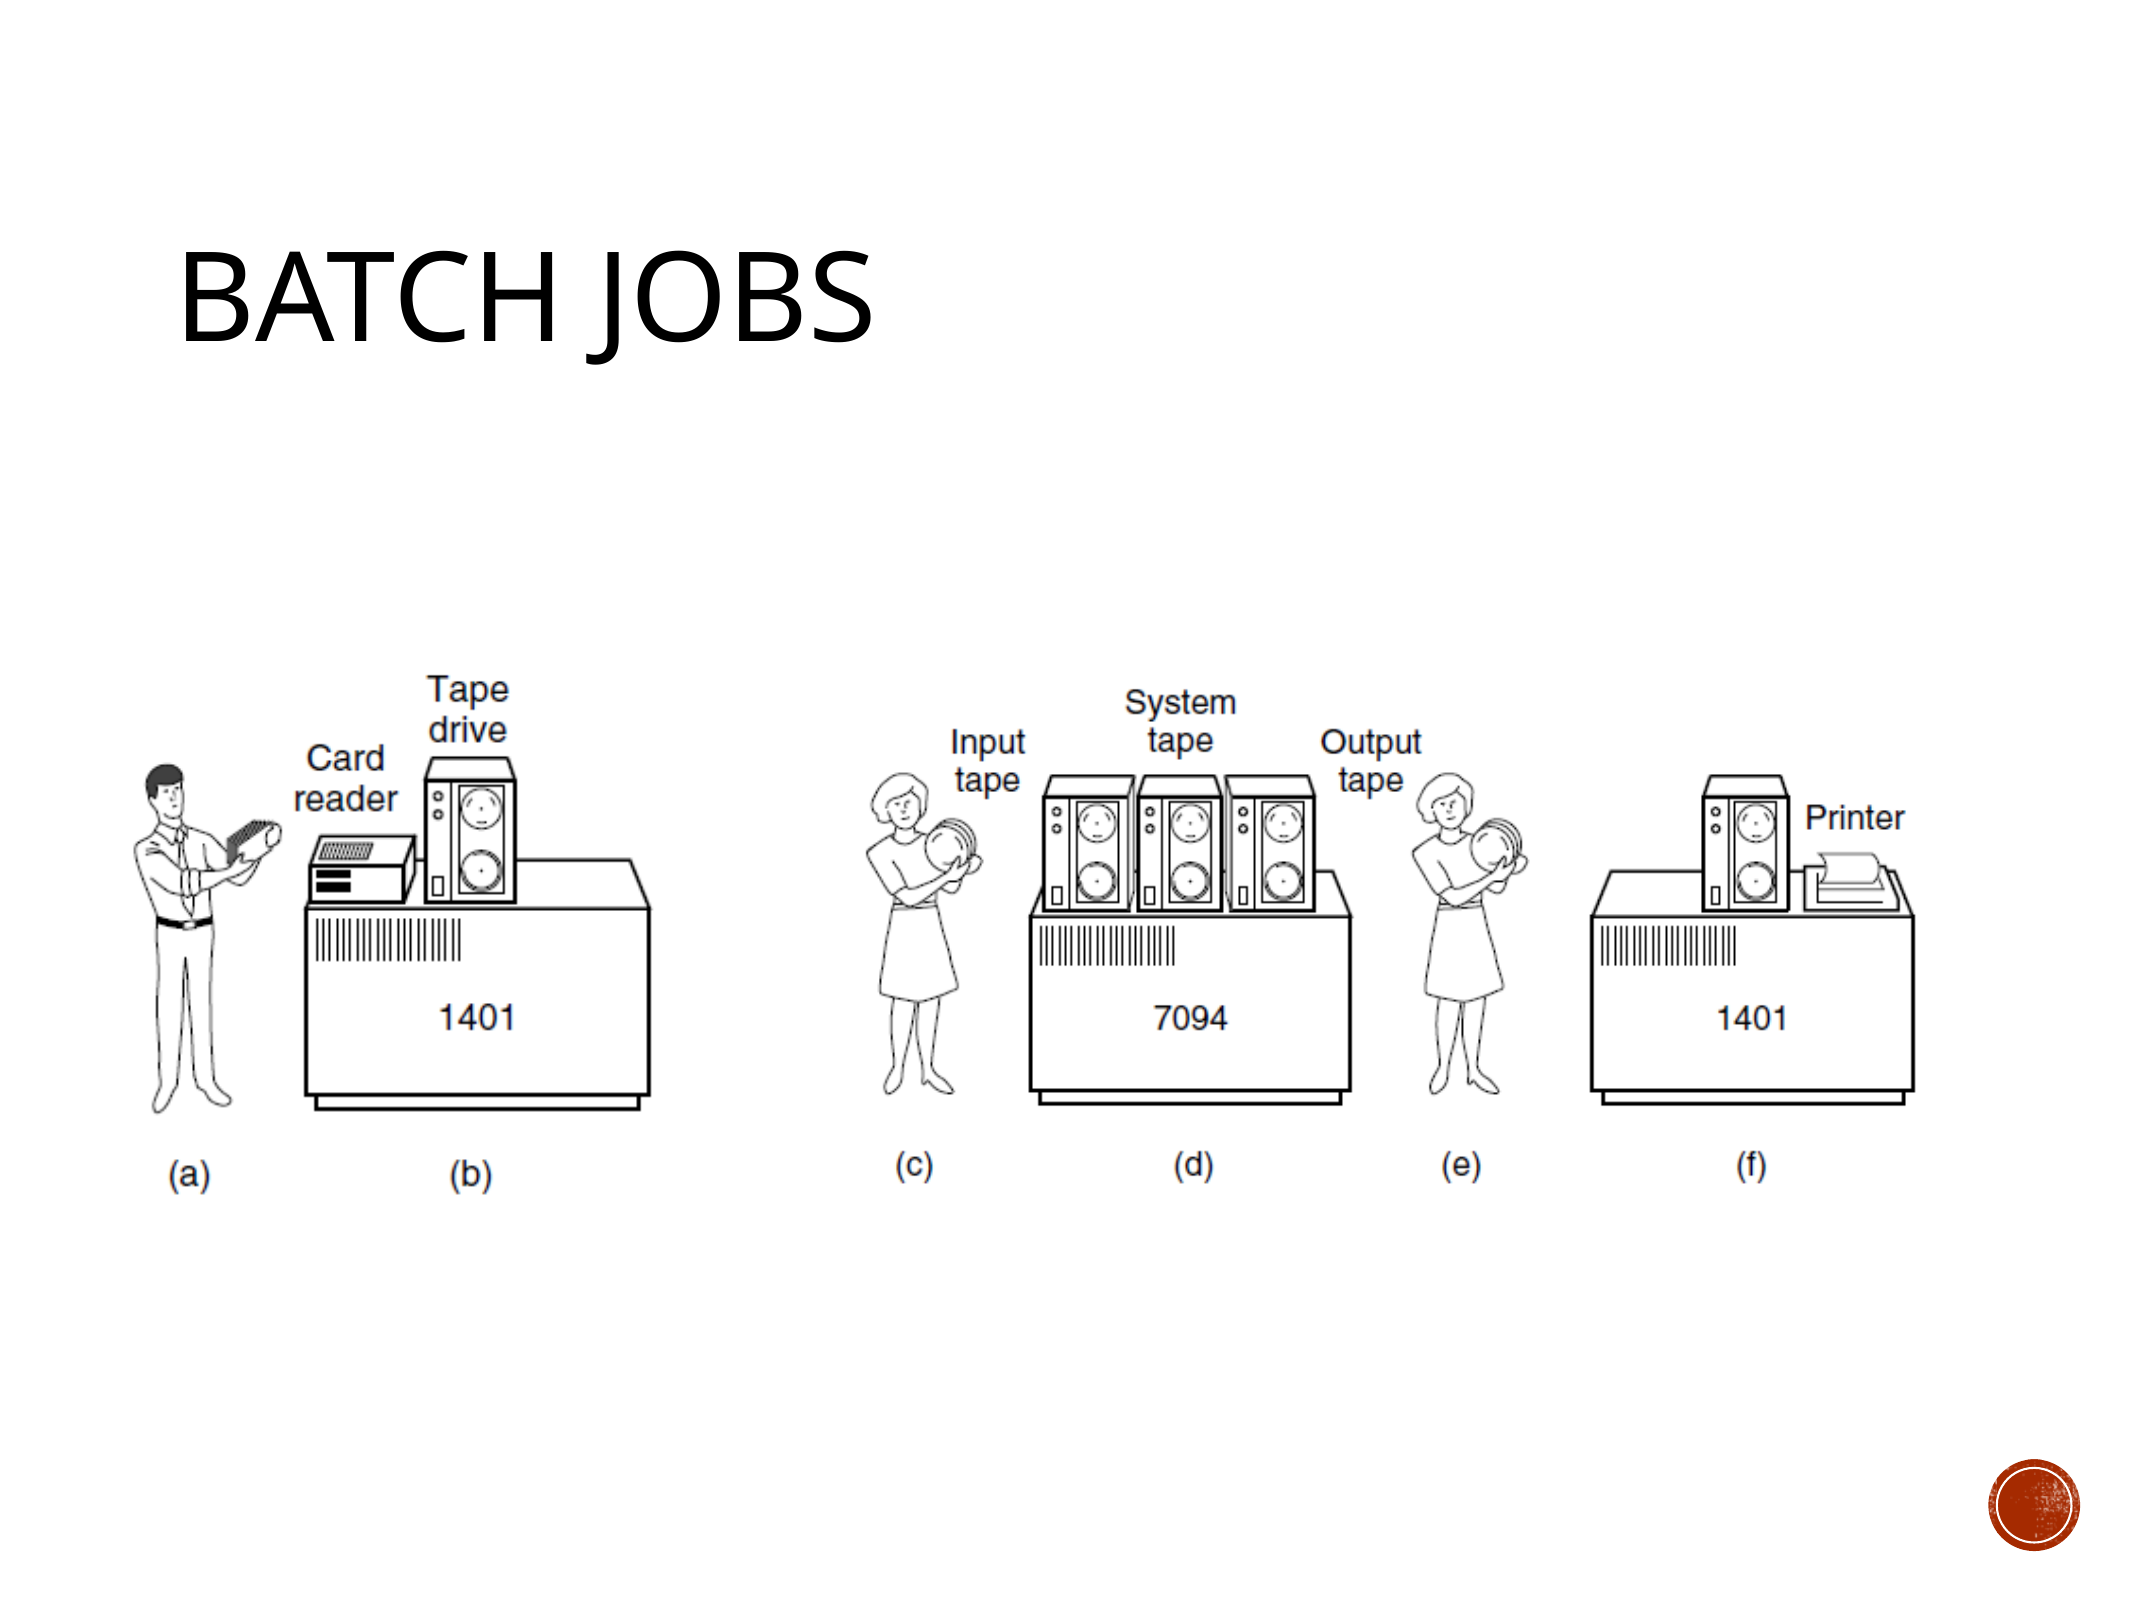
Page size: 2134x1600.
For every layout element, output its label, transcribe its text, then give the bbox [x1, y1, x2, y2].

title Batch jobs [159, 113, 1974, 489]
picture [844, 633, 1974, 1231]
picture [45, 611, 696, 1219]
